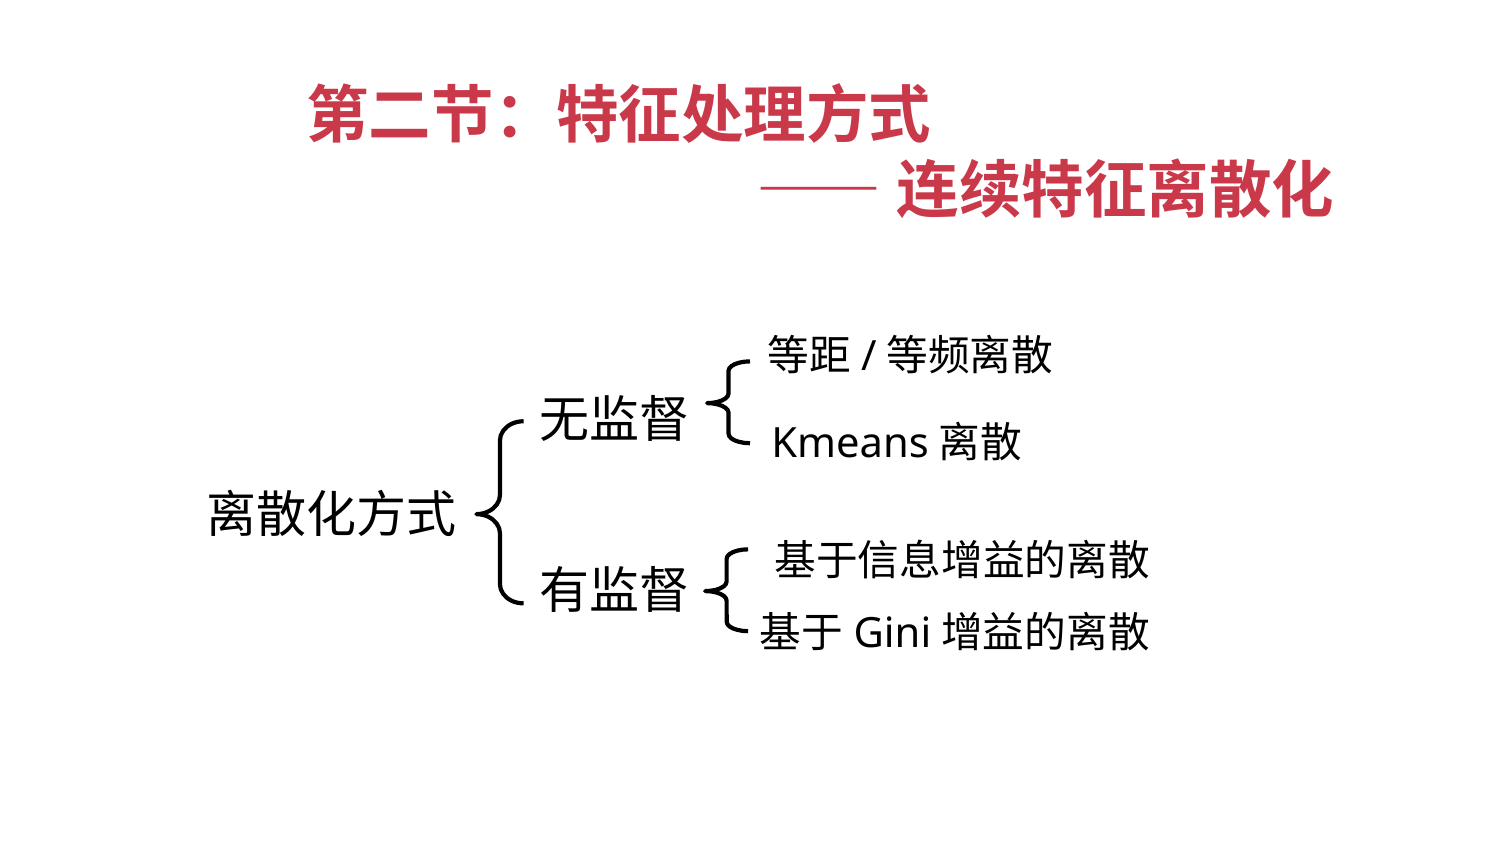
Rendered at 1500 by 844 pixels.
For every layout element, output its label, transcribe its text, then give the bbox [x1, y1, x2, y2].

text_box 基于Gini增益的离散 [745, 598, 1165, 664]
text_box 有监督 [524, 551, 705, 627]
text_box 基于信息增益的离散 [759, 526, 1166, 592]
text_box 第二节：特征处理方式 ——连续特征离散化 [291, 67, 1350, 233]
text_box 无监督 [524, 380, 705, 456]
text_box Kmeans离散 [756, 408, 1038, 474]
text_box 等距/等频离散 [752, 321, 1069, 387]
text_box [707, 361, 751, 444]
text_box [476, 421, 524, 604]
text_box [705, 549, 749, 632]
text_box 离散化方式 [191, 475, 472, 550]
